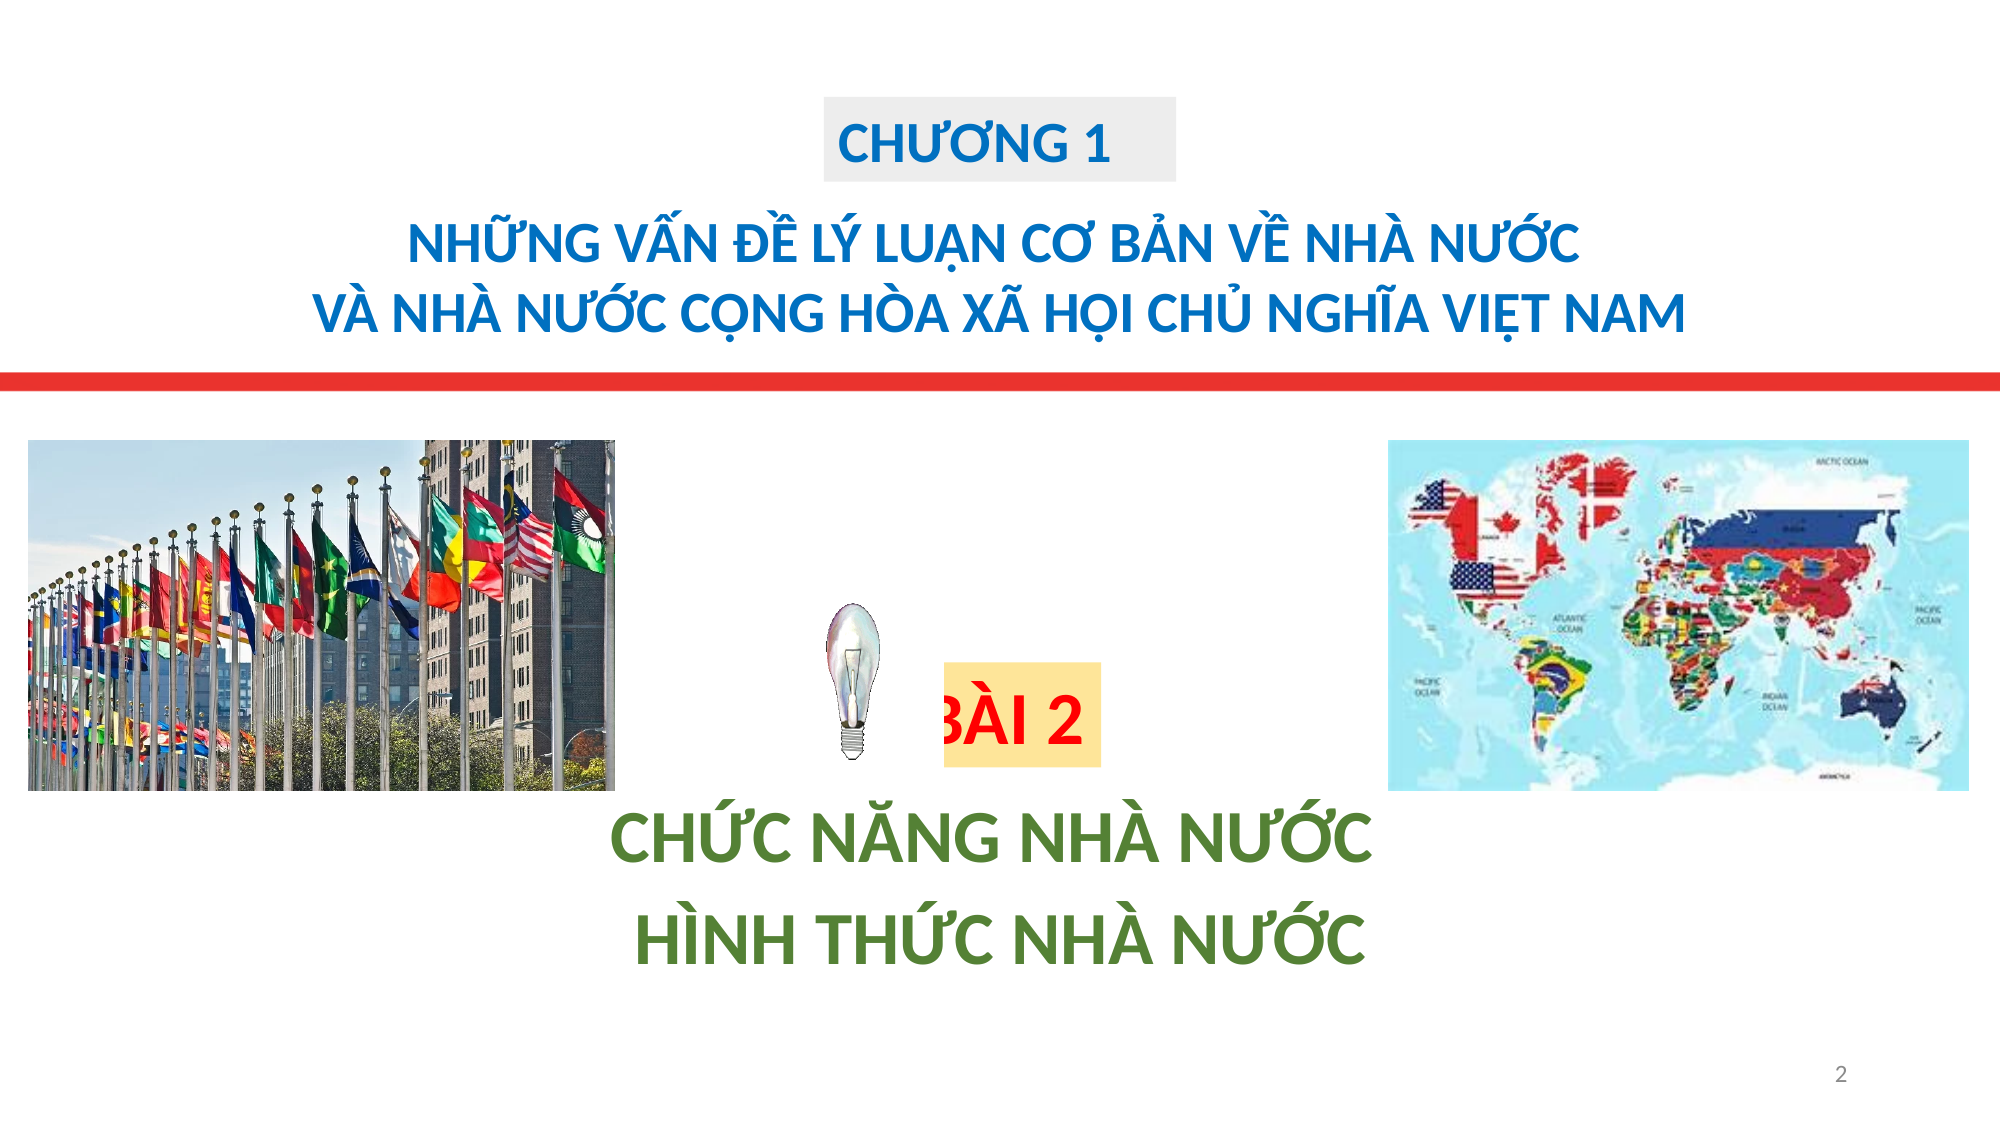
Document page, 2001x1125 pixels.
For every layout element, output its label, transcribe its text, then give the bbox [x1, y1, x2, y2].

text_box CHỨC NĂNG NHÀ NƯỚC HÌNH THỨC NHÀ NƯỚC [168, 851, 1833, 988]
picture [0, 0, 2000, 851]
slide_number 2 [1412, 1042, 1863, 1103]
